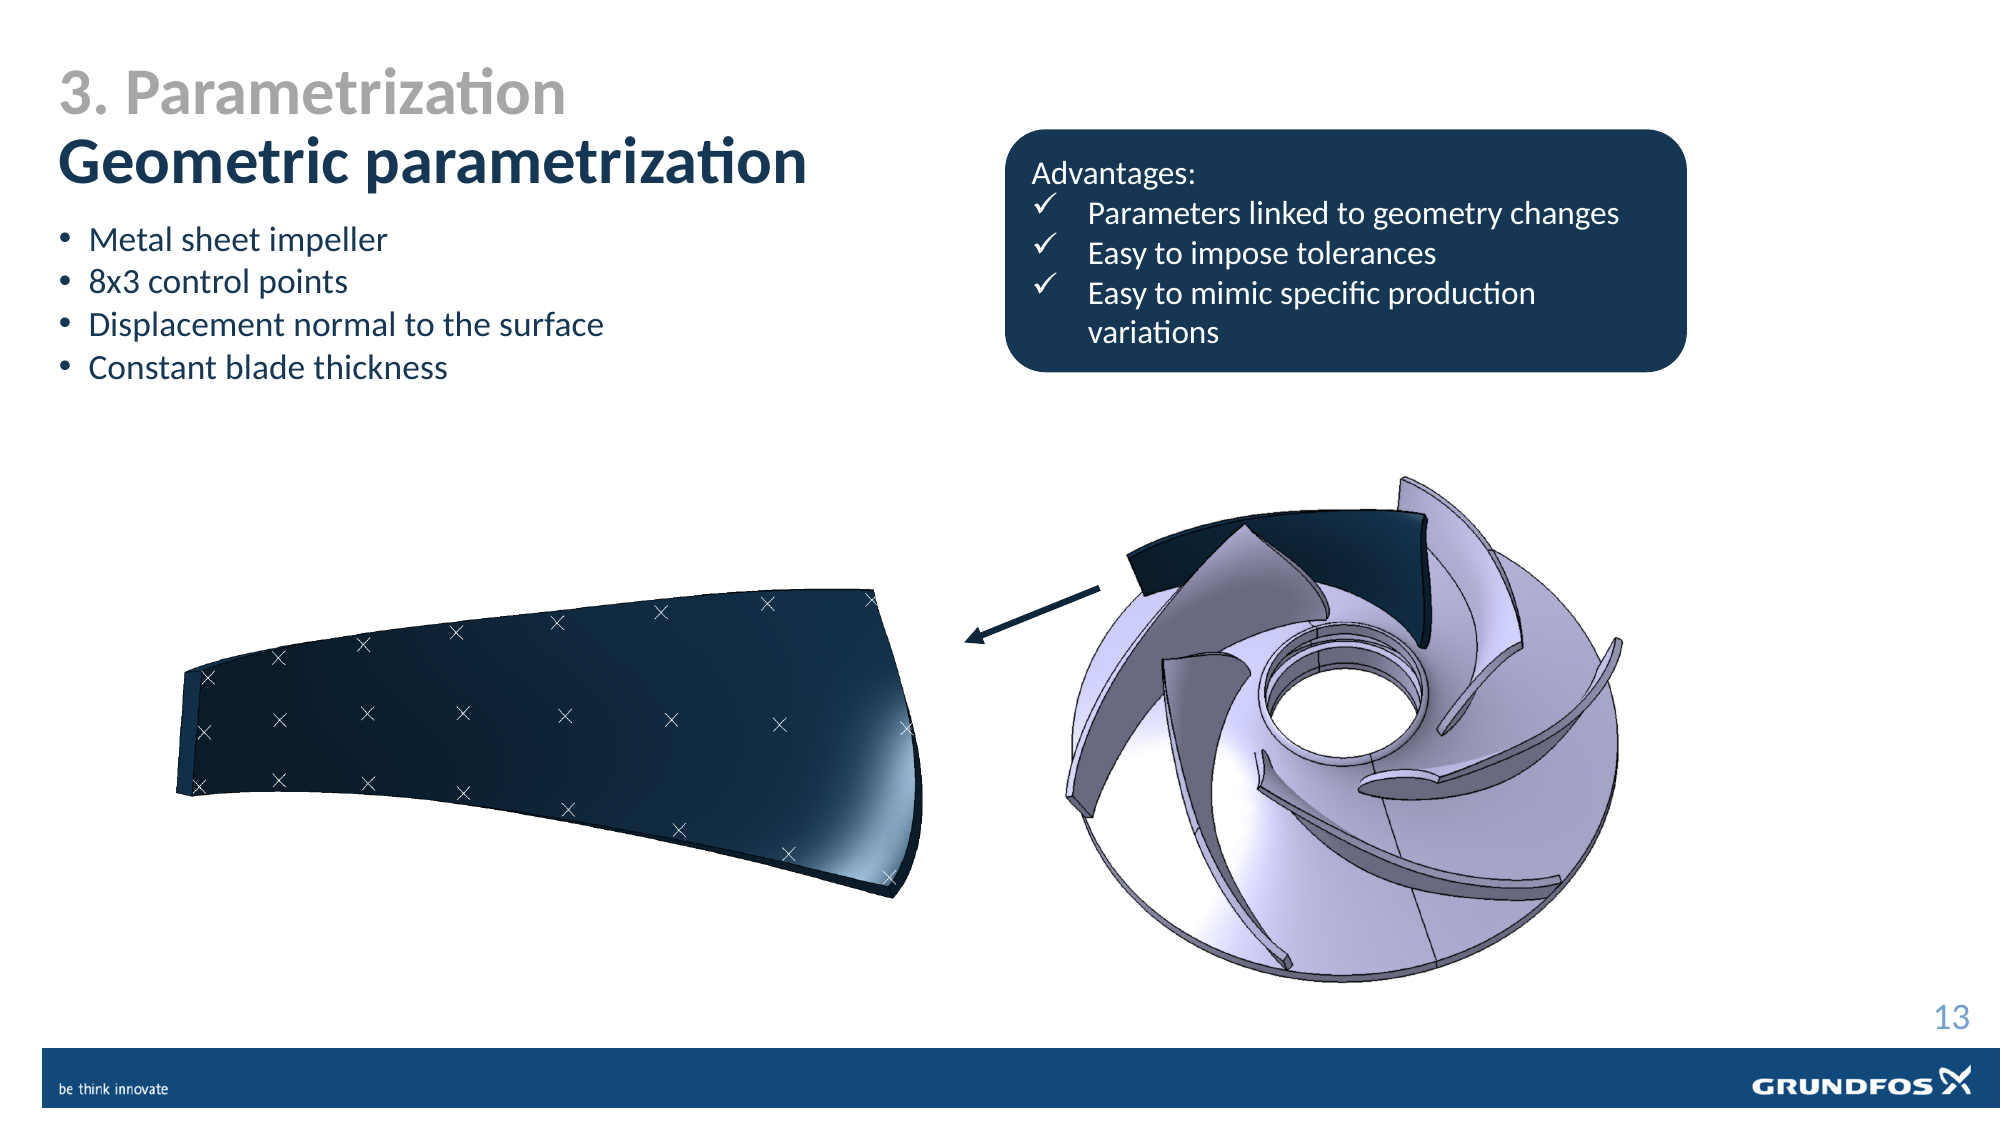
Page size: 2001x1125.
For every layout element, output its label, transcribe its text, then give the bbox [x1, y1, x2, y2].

picture [167, 583, 932, 904]
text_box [963, 587, 1100, 643]
picture [999, 420, 1705, 1007]
text_box Metal sheet impeller 8x3 control points Displacement normal to the surface Constant blade thickness [59, 215, 1941, 989]
title 3. Parametrization Geometric parametrization [59, 59, 1941, 193]
slide_number 13 [1871, 984, 1971, 1045]
picture [42, 1048, 2000, 1108]
text_box Advantages: Parameters linked to geometry changes Easy to impose tolerances Easy to mimic specific production variations [1002, 127, 1690, 375]
